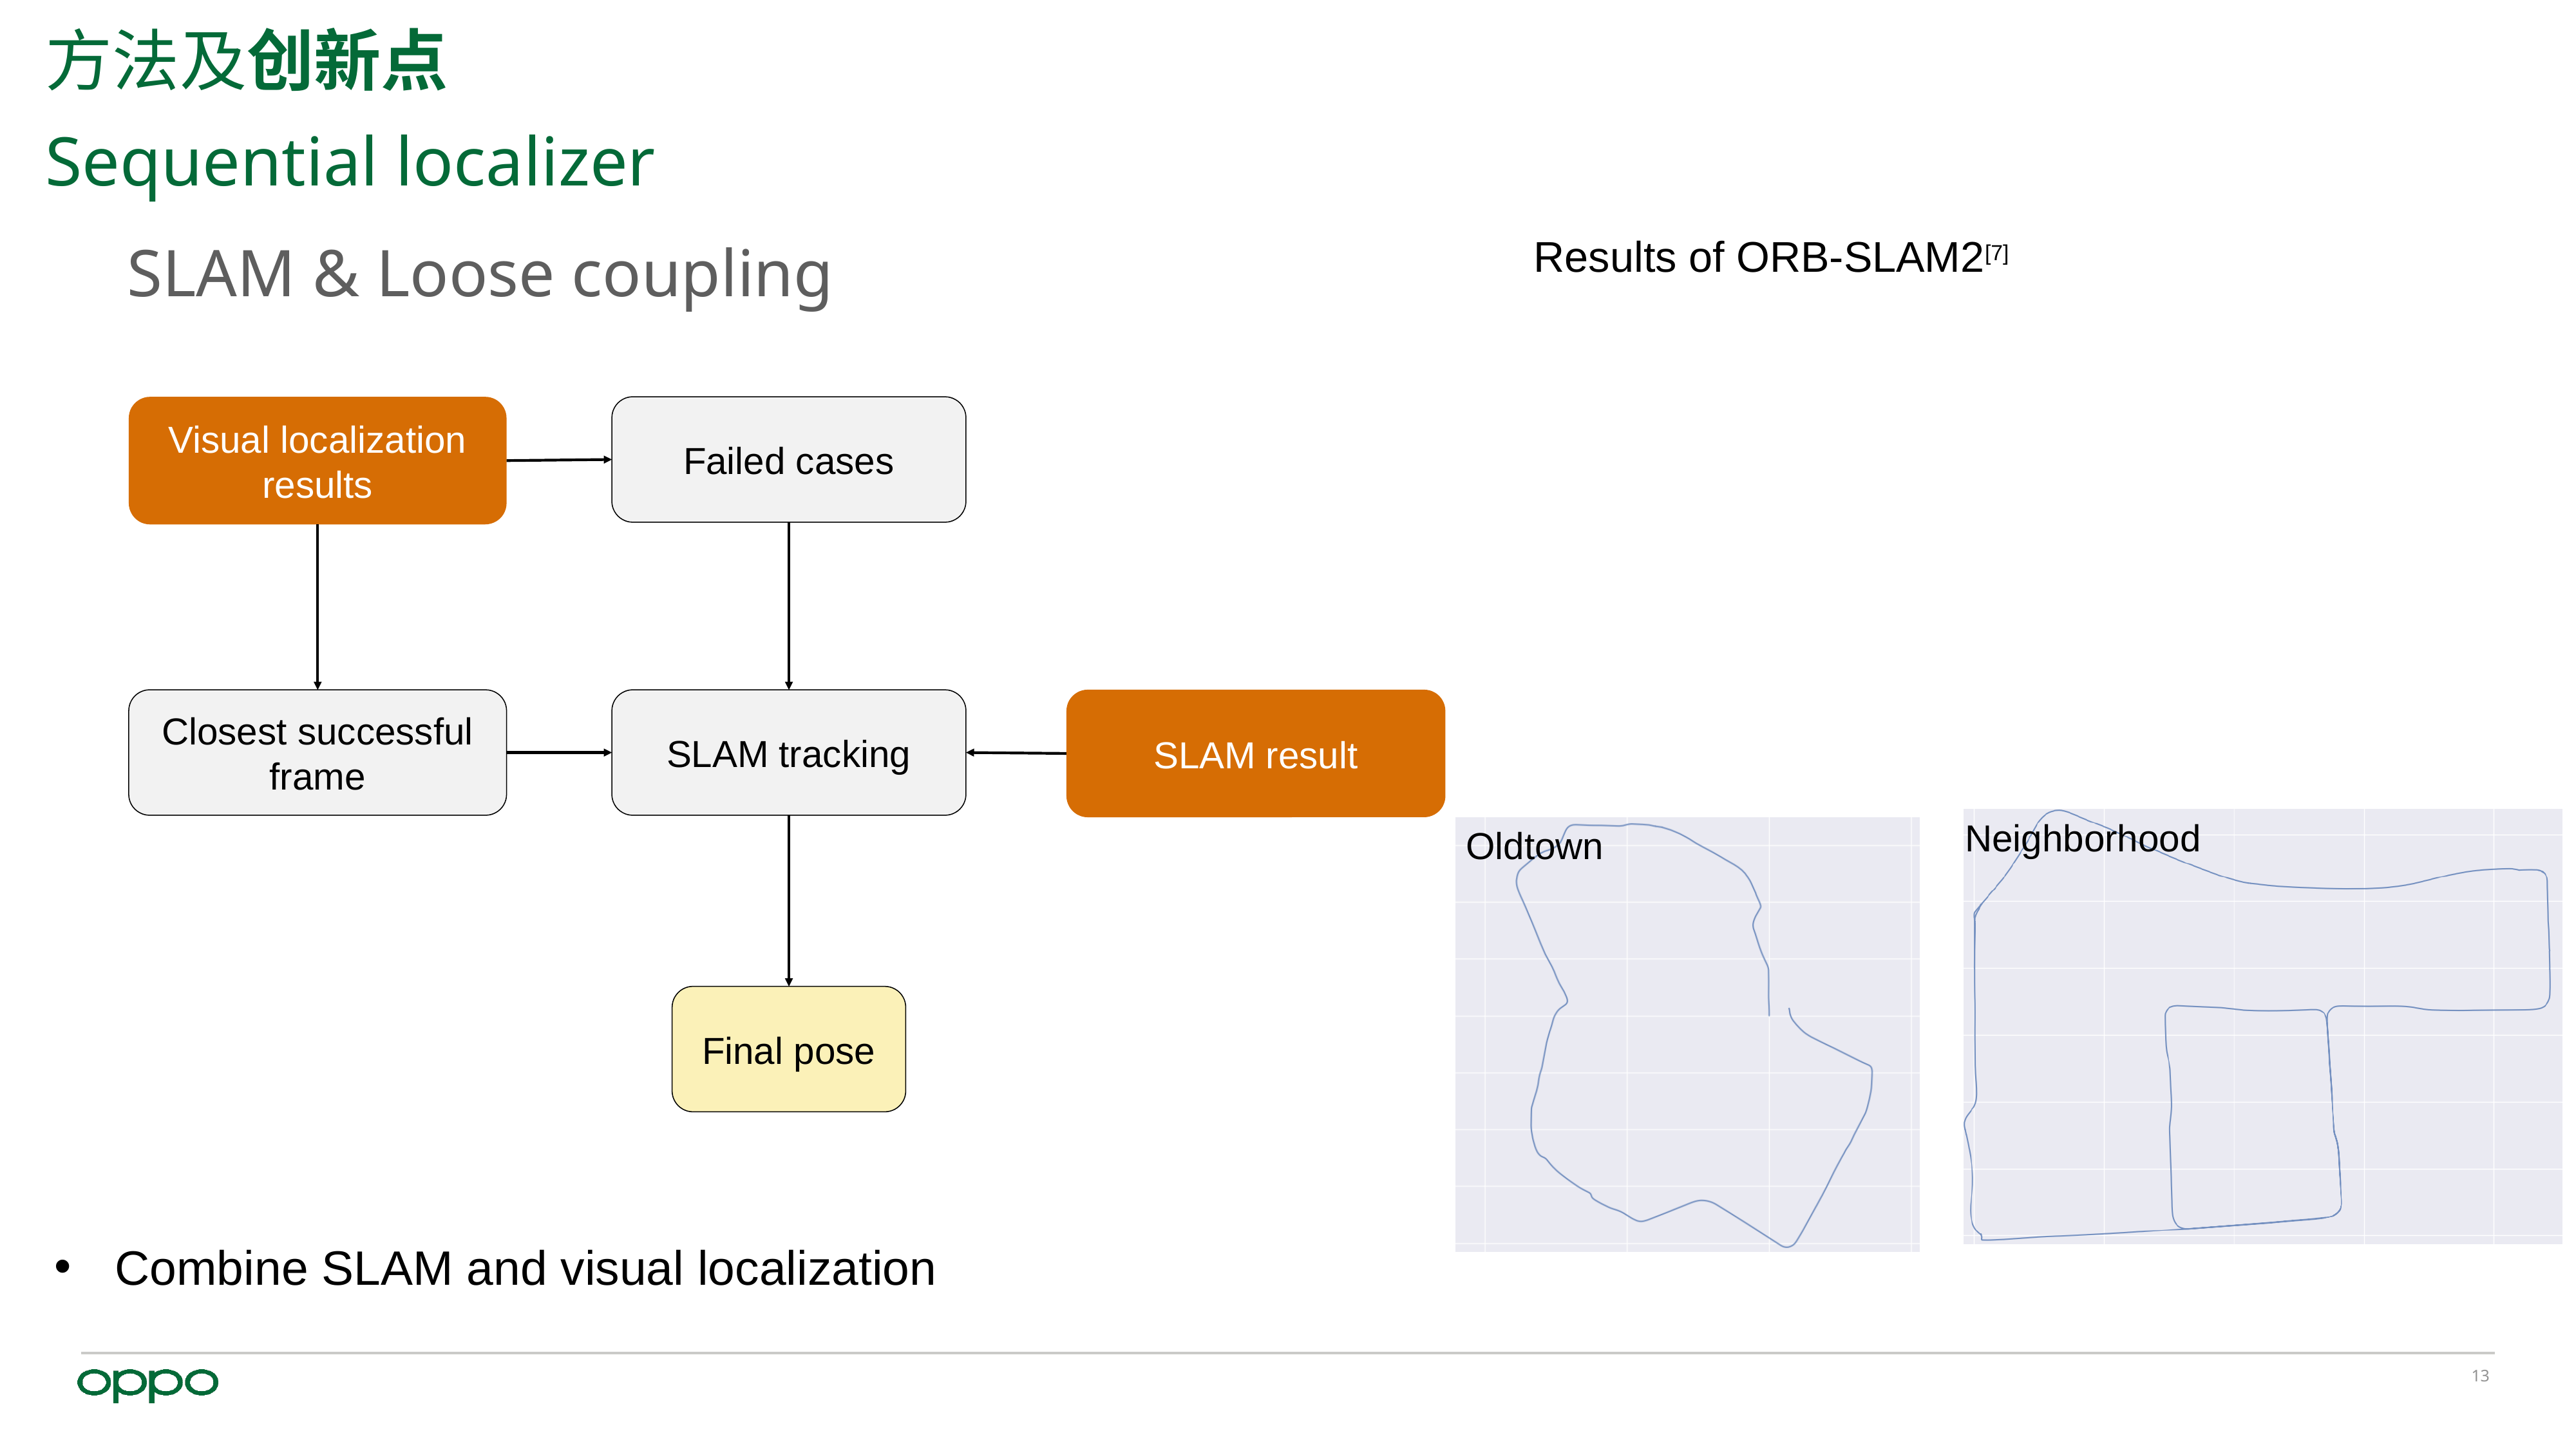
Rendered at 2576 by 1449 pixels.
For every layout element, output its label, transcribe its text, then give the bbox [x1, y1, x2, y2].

text_box Final pose [672, 986, 906, 1112]
picture [1964, 809, 2562, 1244]
text_box Neighborhood [1955, 809, 1964, 864]
text_box SLAM & Loose coupling [117, 189, 2436, 300]
picture [1455, 817, 1920, 1252]
text_box Results of ORB-SLAM2[7] [1524, 223, 2079, 285]
title 方法及创新点 [35, 1, 2449, 115]
text_box Closest successful frame [128, 690, 507, 815]
text_box Visual localization results [128, 397, 507, 525]
text_box Failed cases [612, 397, 966, 522]
picture [77, 1369, 218, 1403]
text_box Combine SLAM and visual localization [44, 1231, 947, 1300]
text_box Sequential localizer [35, 95, 2354, 223]
text_box SLAM result [1066, 689, 1446, 818]
text_box SLAM tracking [612, 690, 966, 815]
